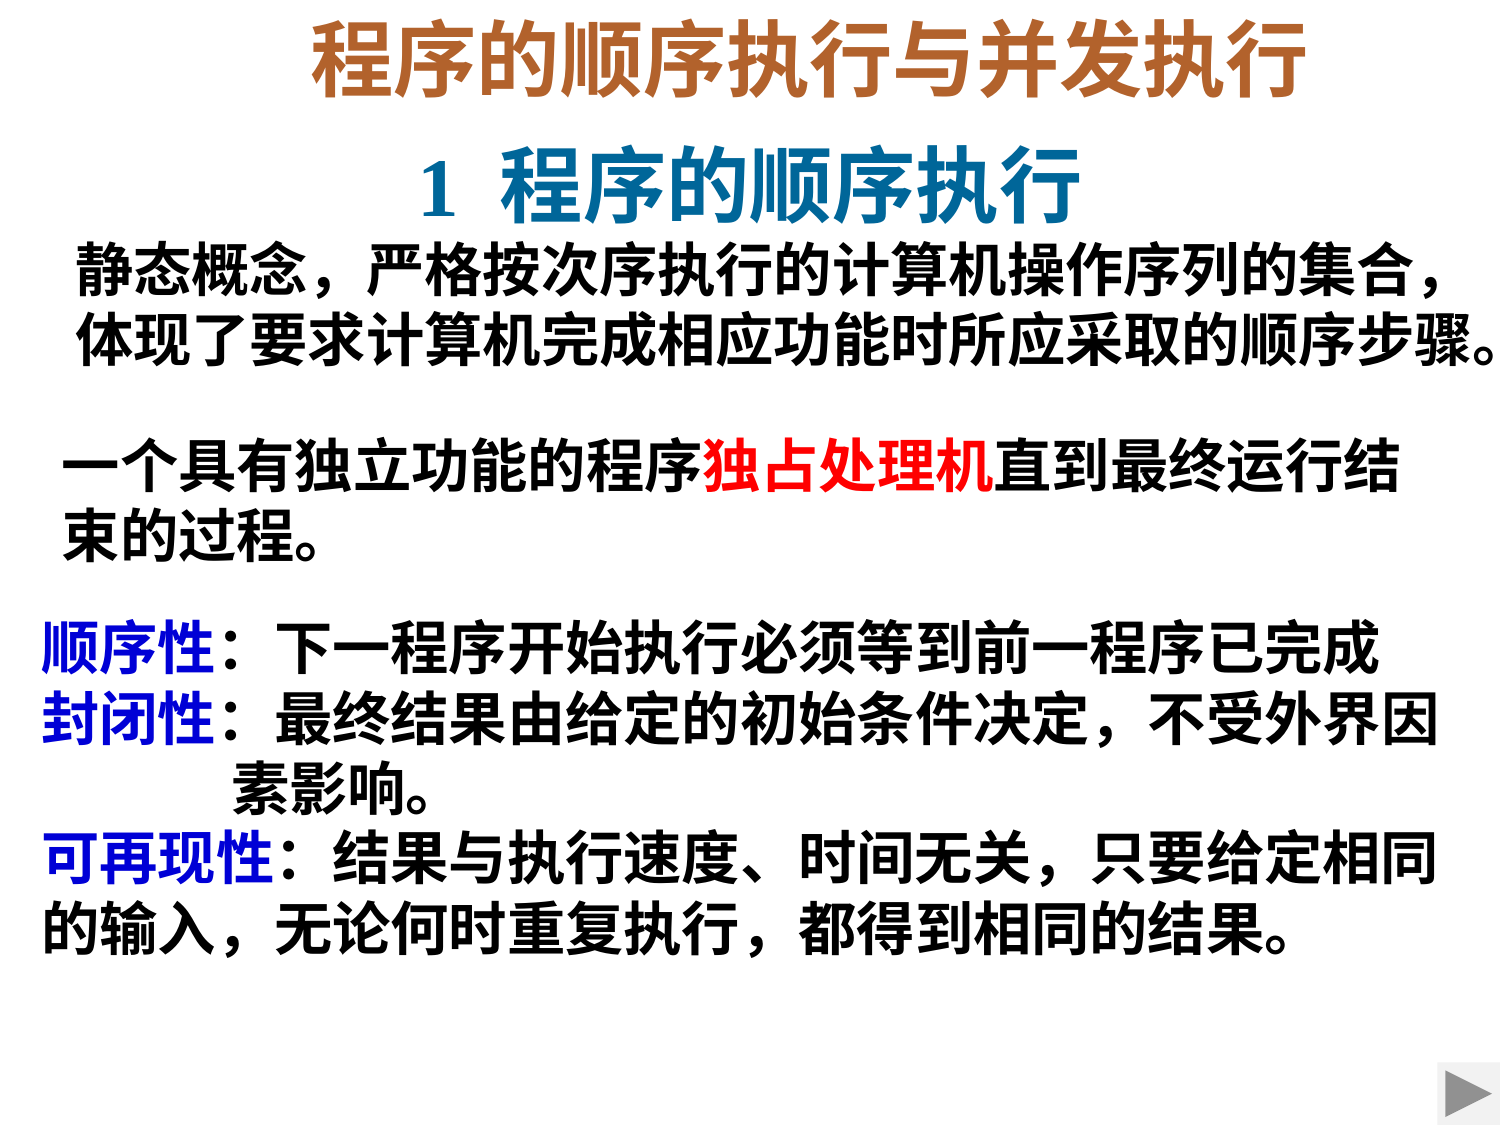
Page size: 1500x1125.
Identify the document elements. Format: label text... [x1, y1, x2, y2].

text_box [1437, 1062, 1500, 1125]
text_box 1 程序的顺序执行 静态概念，严格按次序执行的计算机操作序列的集合， 体现了要求计算机完成相应功能时所应采取的顺序步骤。 [0, 125, 1500, 422]
text_box 顺序性：下一程序开始执行必须等到前一程序已完成 封闭性：最终结果由给定的初始条件决定，不受外界因 素影响。 可再现性：结果与执行速度、时间无关，只要给定相同的输入，无论何时重复执行，都得到相同的结果。 [26, 604, 1474, 969]
text_box 一个具有独立功能的程序独占处理机直到最终运行结束的过程。 [47, 421, 1453, 577]
text_box 程序的顺序执行与并发执行 [277, 0, 1343, 115]
